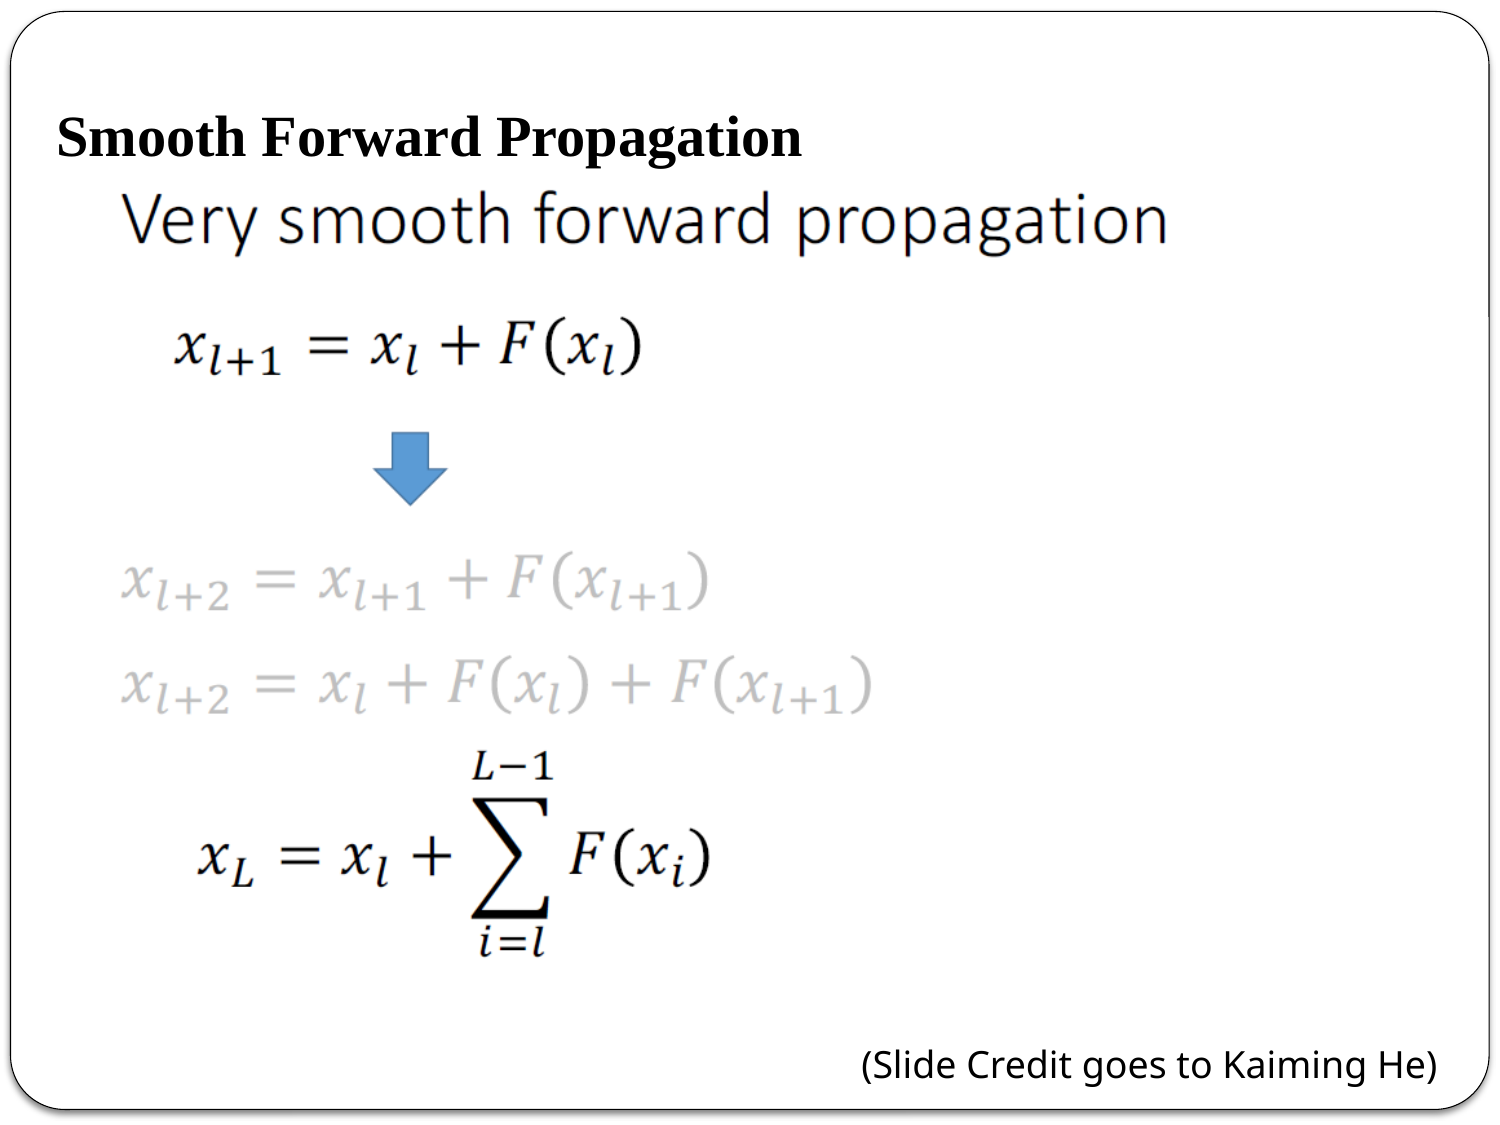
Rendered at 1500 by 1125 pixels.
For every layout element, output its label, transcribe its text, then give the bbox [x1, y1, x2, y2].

text_box (Slide Credit goes to Kaiming He) [846, 1033, 1453, 1094]
picture [17, 154, 1481, 971]
text_box Smooth Forward Propagation [41, 90, 1010, 153]
